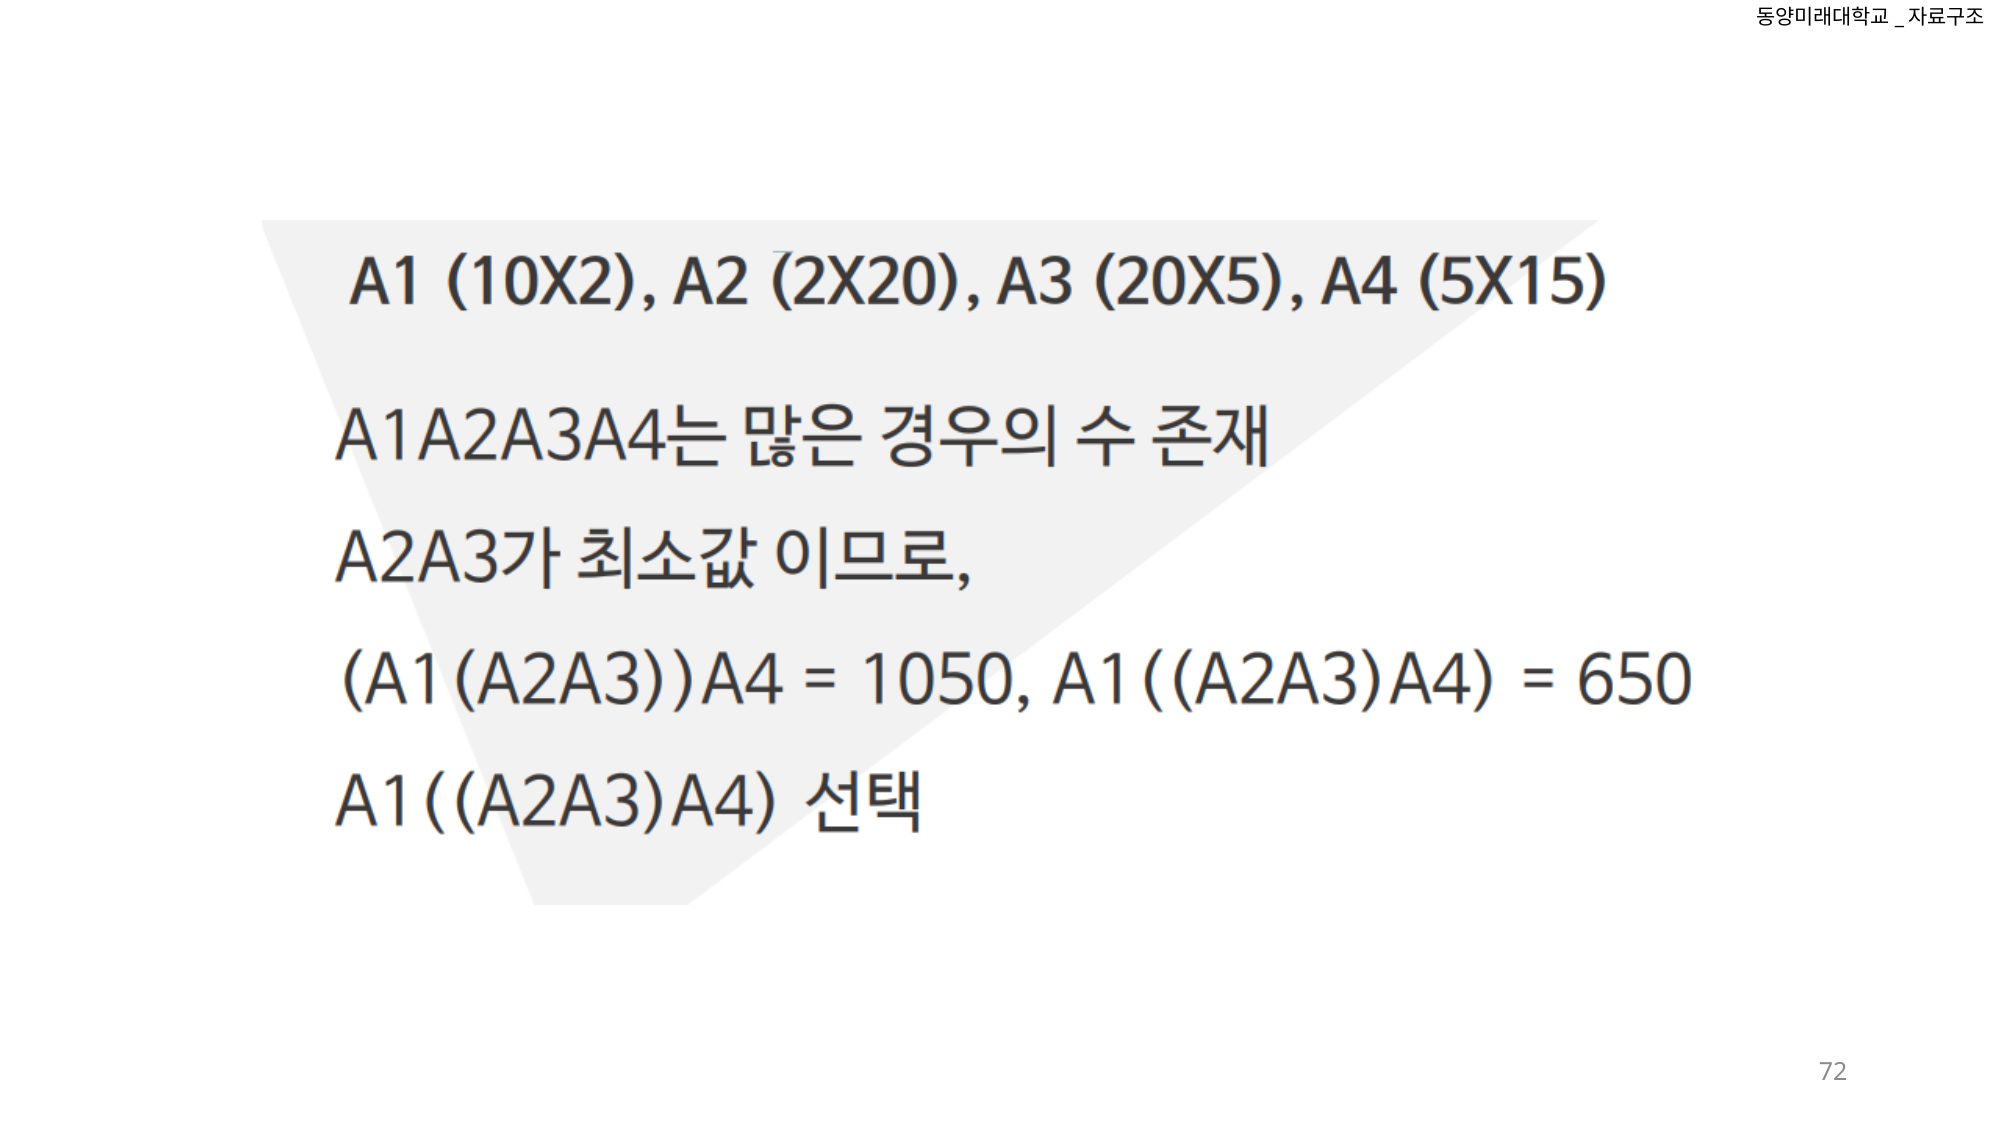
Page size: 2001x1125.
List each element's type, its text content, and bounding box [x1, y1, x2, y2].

slide_number 72 [1412, 1042, 1863, 1103]
picture [262, 220, 1738, 905]
text_box 동양미래대학교_자료구조 [1474, 0, 2000, 120]
